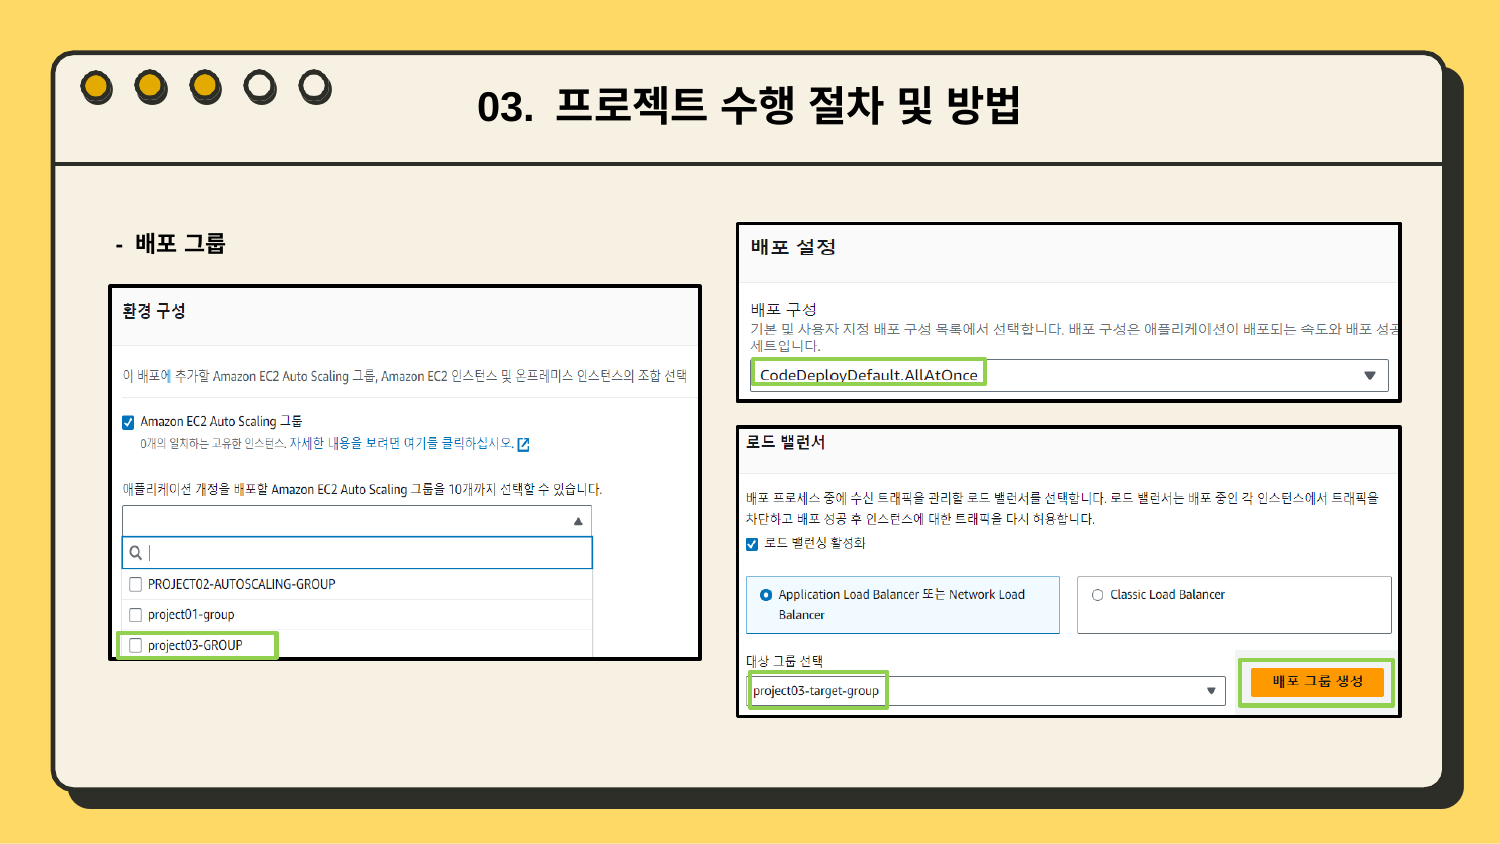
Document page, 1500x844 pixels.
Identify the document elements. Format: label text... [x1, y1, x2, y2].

text_box - 배포 그룹 [100, 221, 453, 265]
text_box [298, 69, 332, 105]
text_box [243, 69, 277, 105]
picture [737, 426, 1401, 717]
picture [737, 220, 1401, 402]
text_box 03. 프로젝트 수행 절차 및 방법 [440, 71, 1059, 137]
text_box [79, 69, 113, 105]
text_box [134, 69, 168, 105]
picture [67, 66, 1464, 809]
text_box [188, 69, 223, 105]
picture [109, 286, 701, 660]
